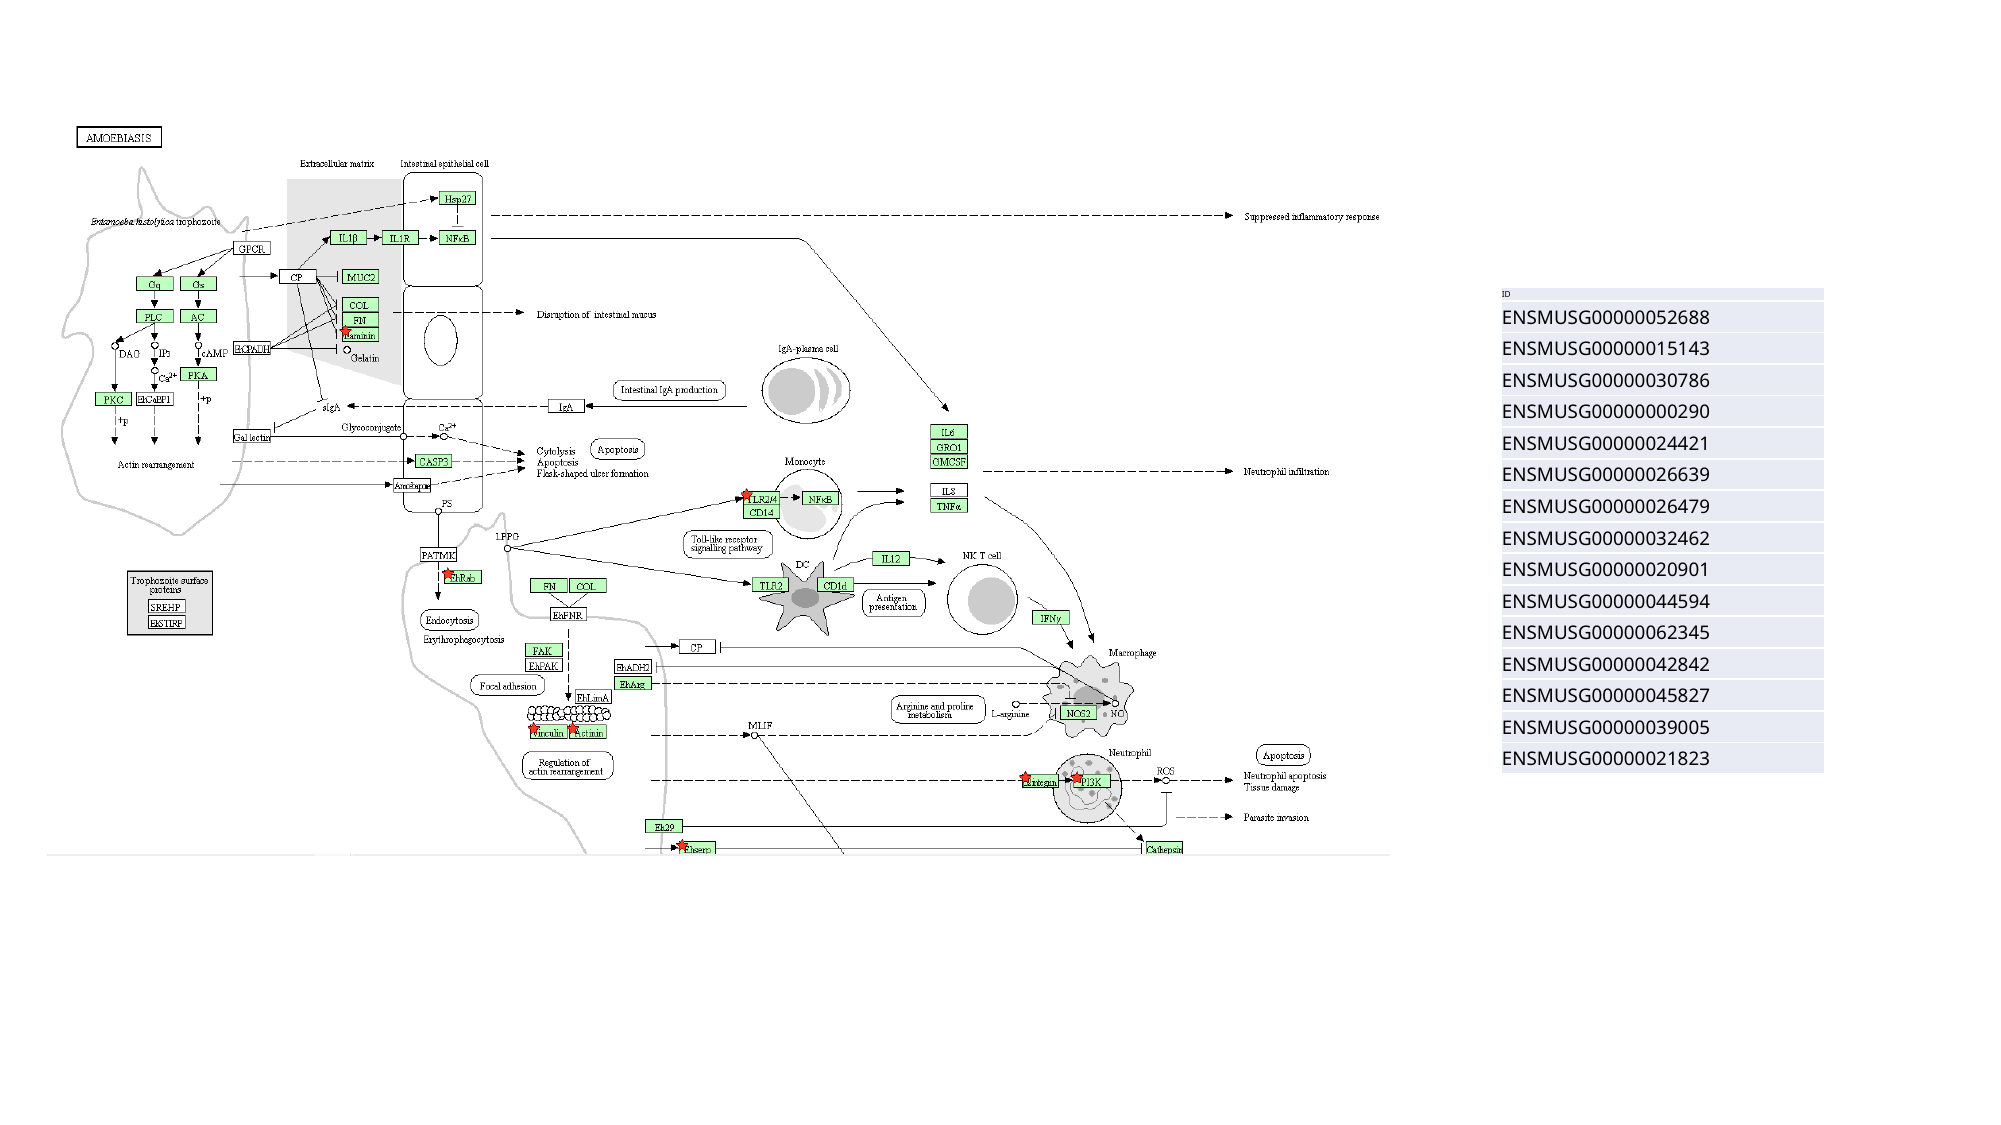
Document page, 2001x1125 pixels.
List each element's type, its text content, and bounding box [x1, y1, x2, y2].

table_cell ENSMUSG00000000290 [1502, 396, 1824, 426]
table_cell ENSMUSG00000039005 [1502, 712, 1824, 742]
table_cell ENSMUSG00000030786 [1502, 365, 1824, 395]
table_header ID [1502, 288, 1824, 300]
table_cell ENSMUSG00000021823 [1502, 743, 1824, 773]
table_cell ENSMUSG00000052688 [1502, 302, 1824, 332]
table_cell ENSMUSG00000044594 [1502, 586, 1824, 615]
table_cell ENSMUSG00000062345 [1502, 617, 1824, 647]
picture [46, 114, 1390, 856]
table_cell ENSMUSG00000020901 [1502, 554, 1824, 584]
table_cell ENSMUSG00000026639 [1502, 460, 1824, 489]
table_cell ENSMUSG00000026479 [1502, 491, 1824, 521]
table_cell ENSMUSG00000024421 [1502, 428, 1824, 458]
table_cell ENSMUSG00000032462 [1502, 523, 1824, 552]
table_cell ENSMUSG00000042842 [1502, 649, 1824, 678]
table_cell ENSMUSG00000015143 [1502, 333, 1824, 363]
table_cell ENSMUSG00000045827 [1502, 680, 1824, 710]
